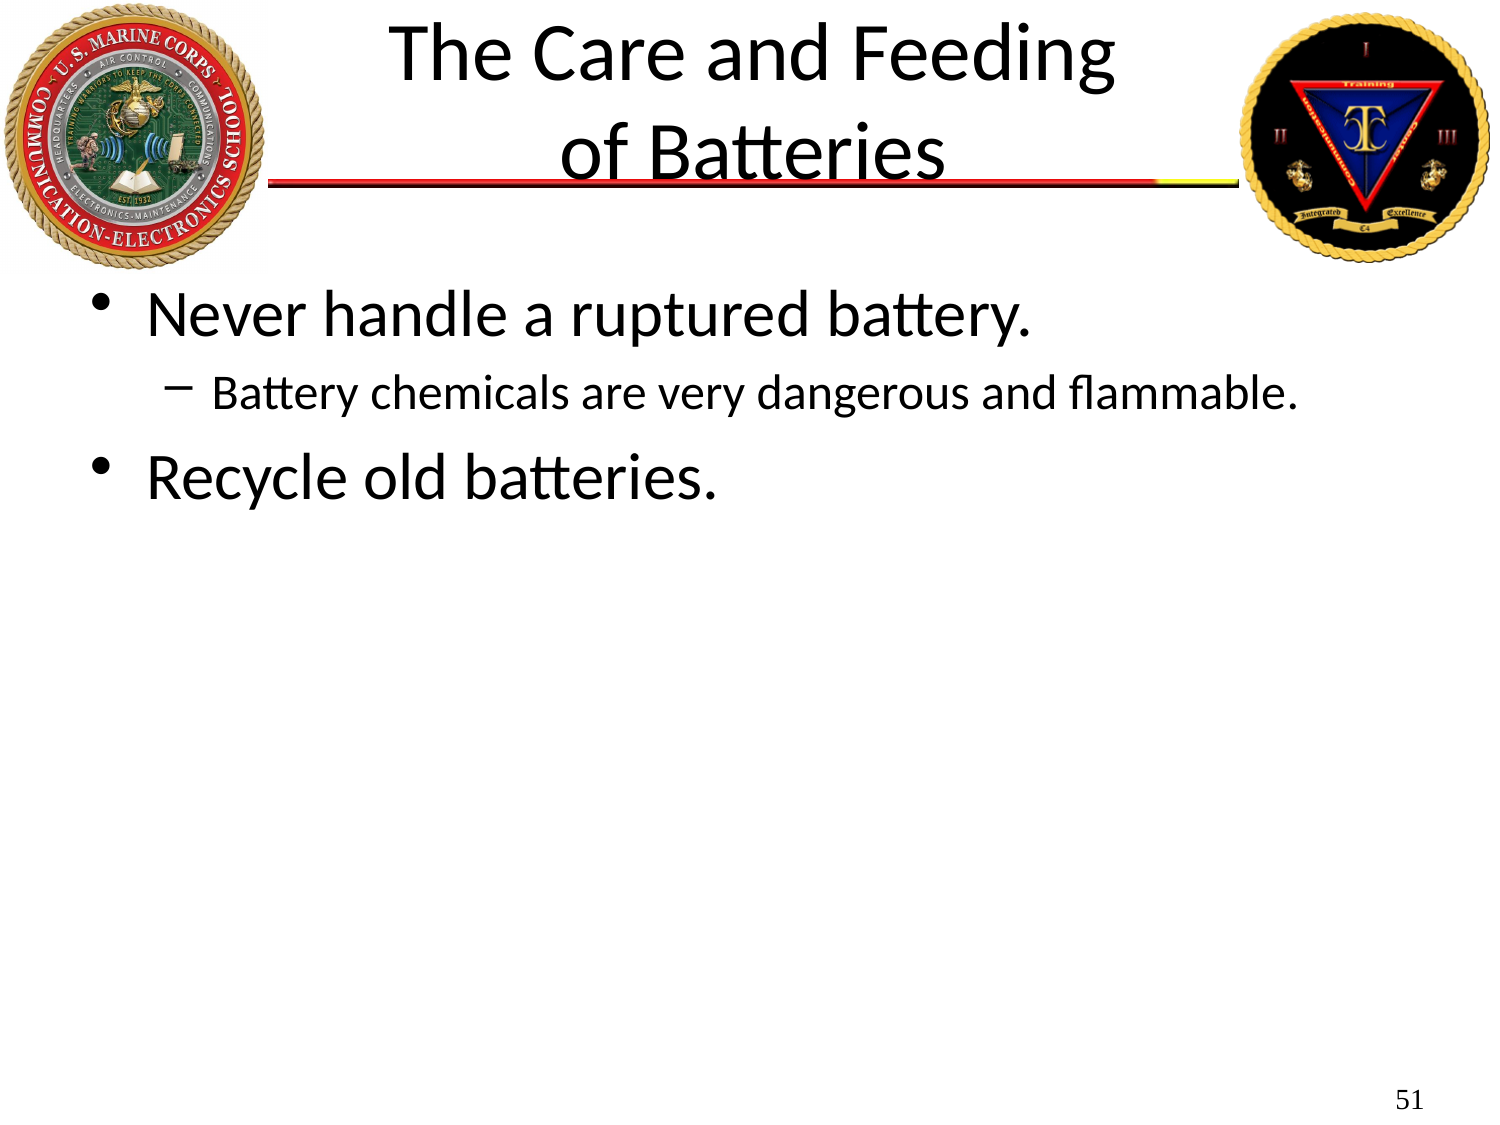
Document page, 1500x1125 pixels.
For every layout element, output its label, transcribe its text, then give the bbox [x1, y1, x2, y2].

title The Care and Feeding of Batteries [87, 0, 1438, 177]
list Never handle a ruptured battery. Battery chemicals are very dangerous and flammable. Recycle old batteries. [75, 262, 1425, 1005]
picture [0, 0, 1490, 274]
